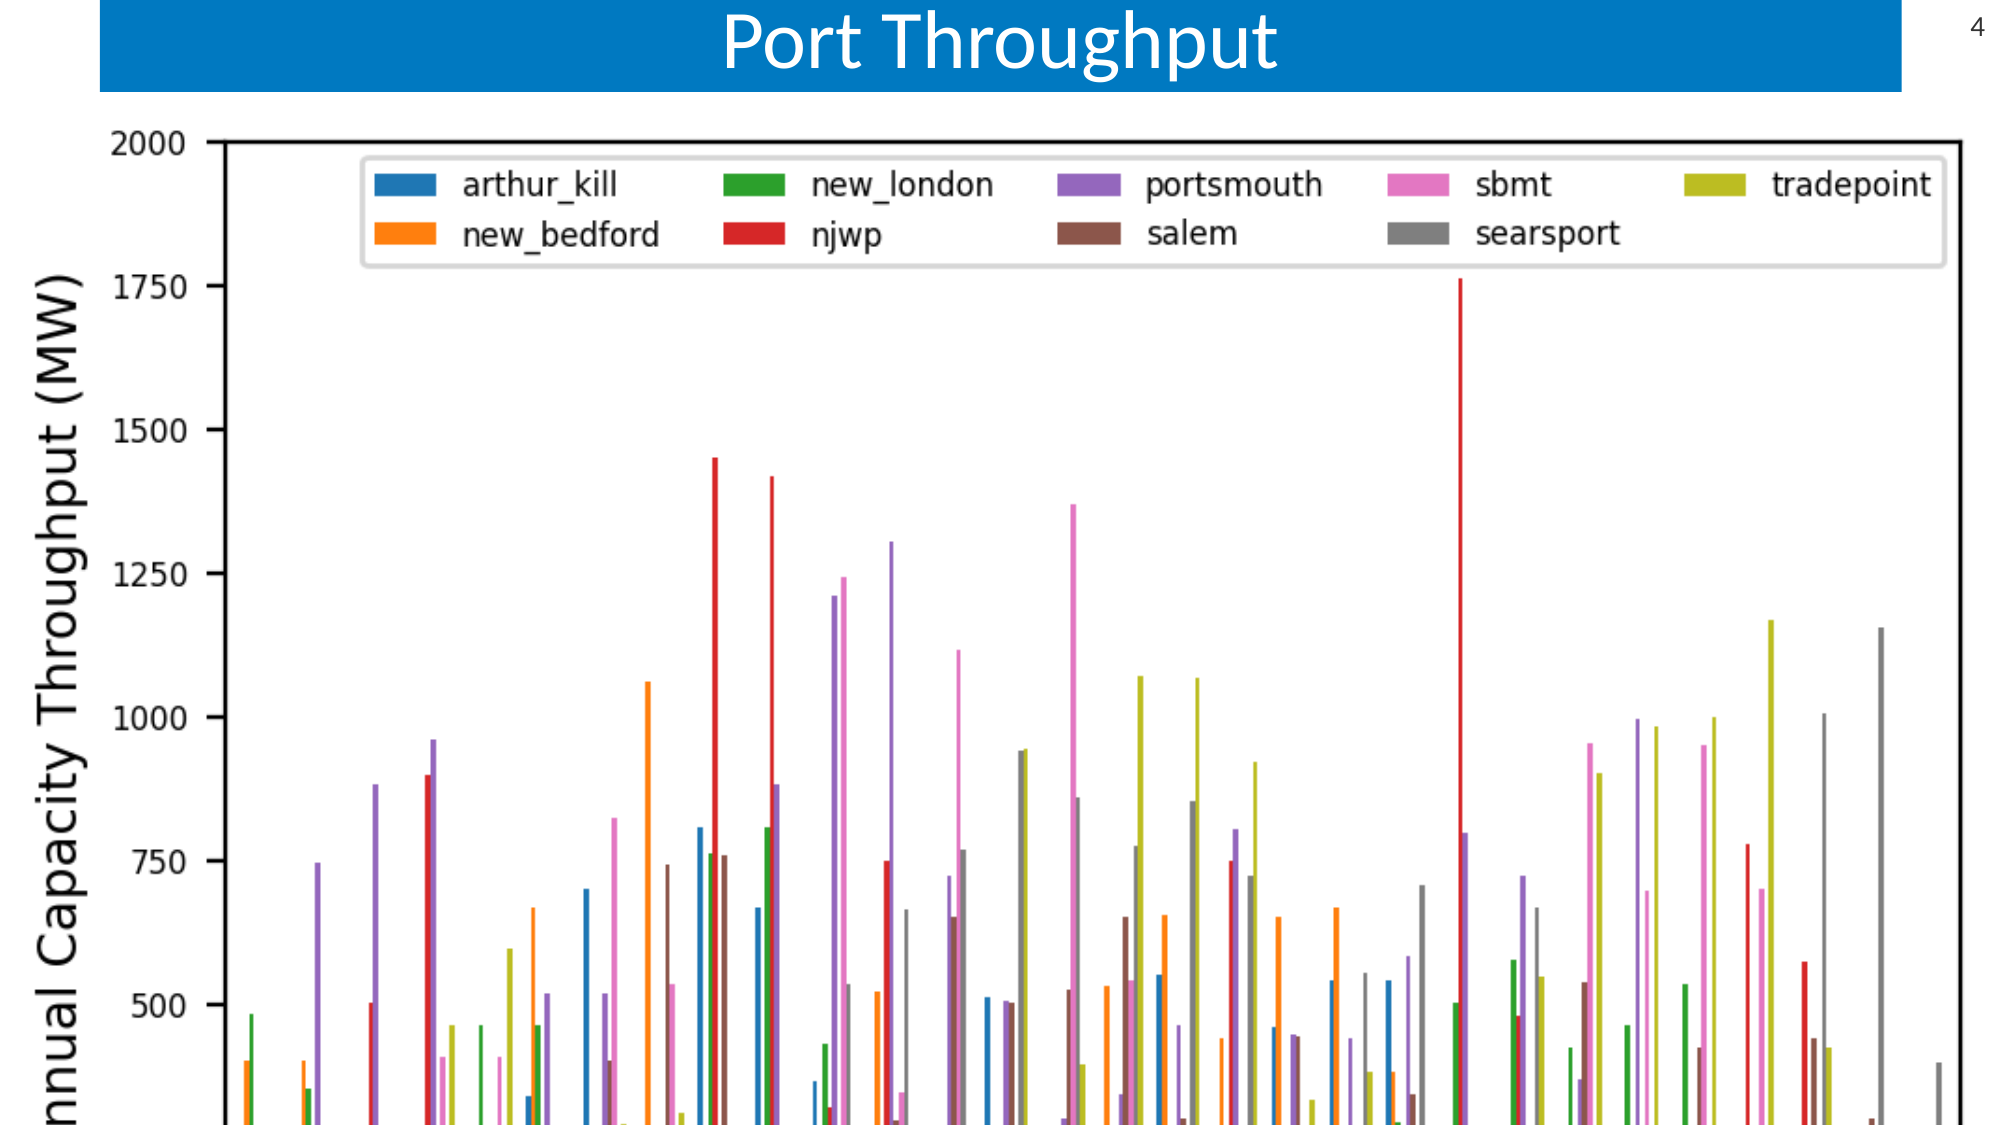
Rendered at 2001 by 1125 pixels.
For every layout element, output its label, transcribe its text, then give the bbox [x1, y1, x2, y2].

picture [0, 92, 2000, 1125]
title Port Throughput [99, 0, 1902, 91]
